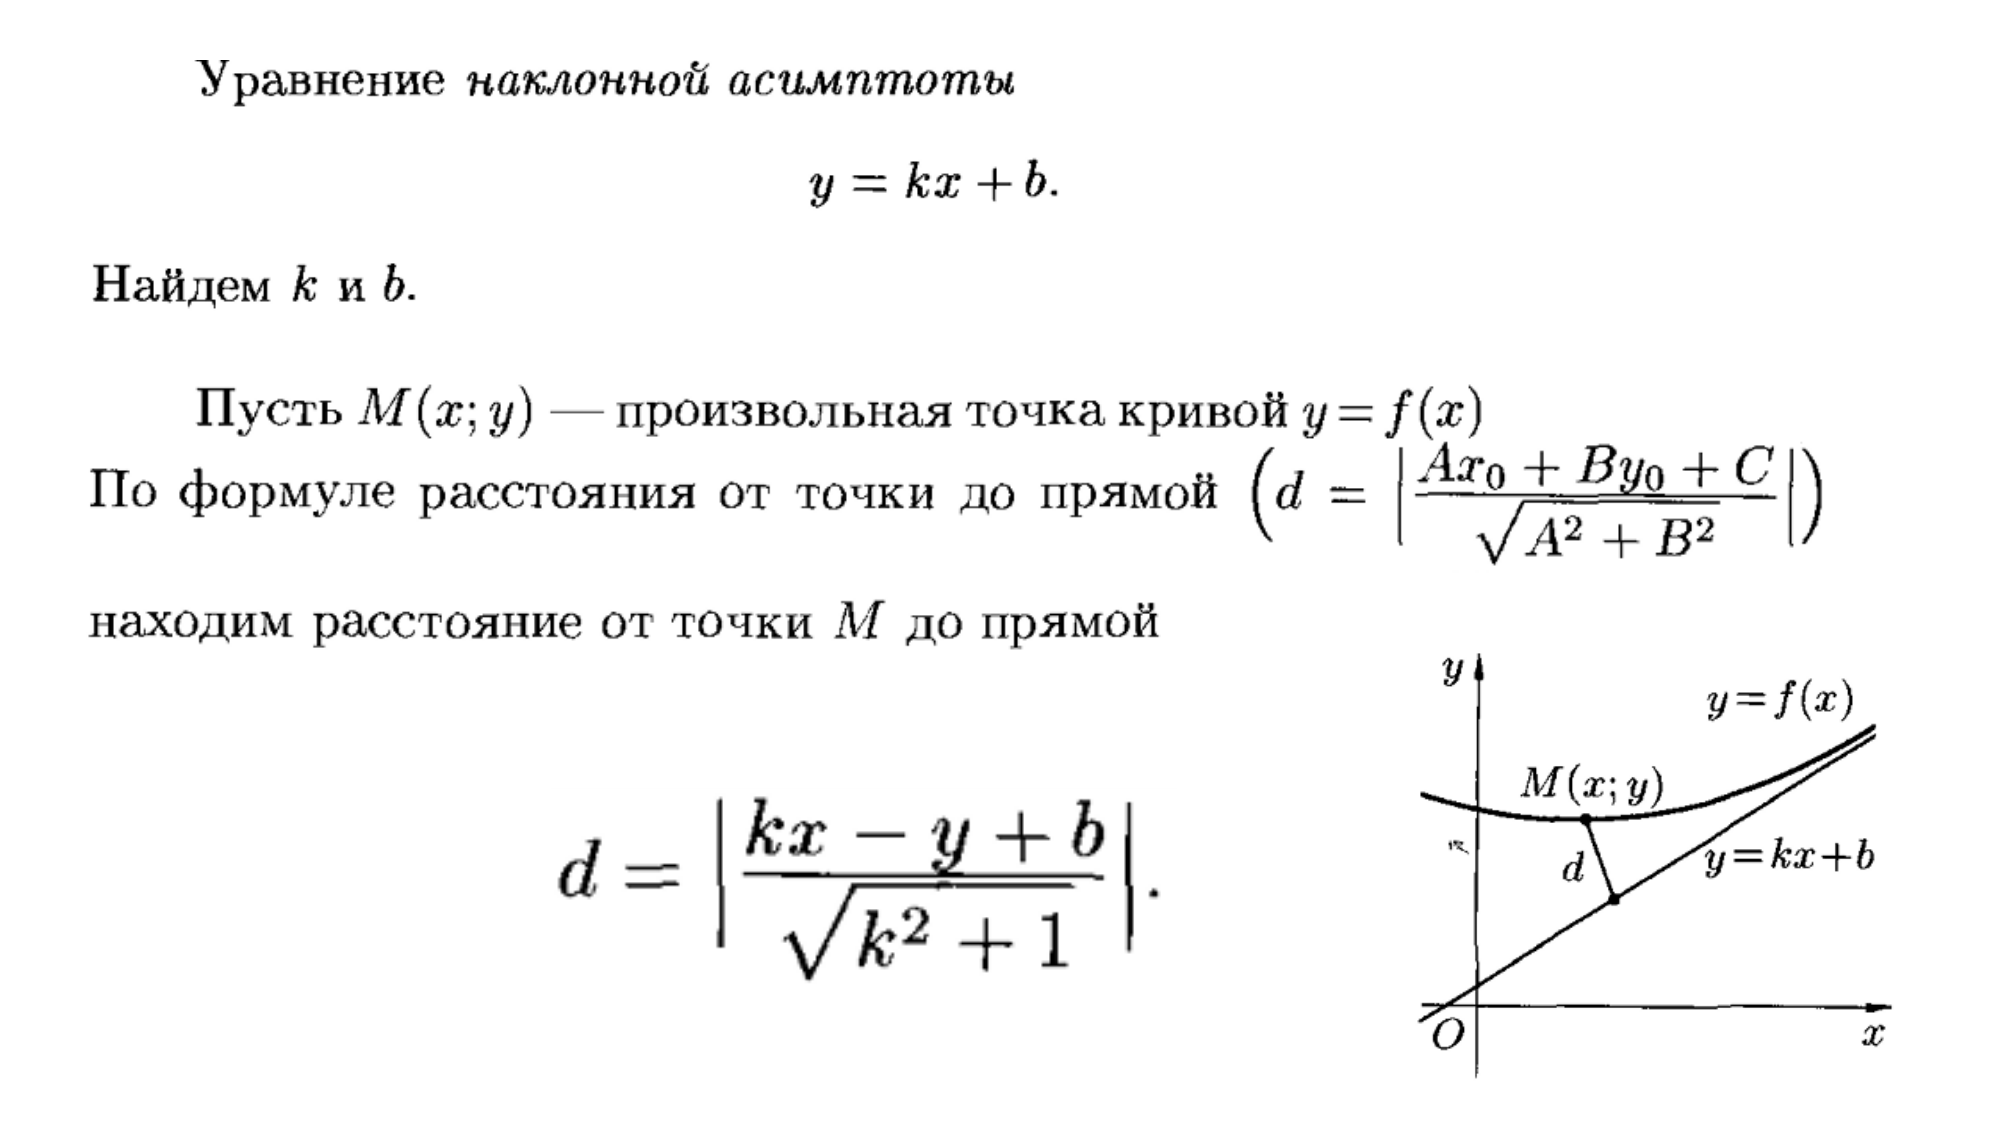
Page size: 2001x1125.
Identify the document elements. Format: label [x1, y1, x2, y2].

picture [92, 60, 1095, 345]
picture [64, 360, 1920, 1088]
picture [551, 787, 1177, 986]
